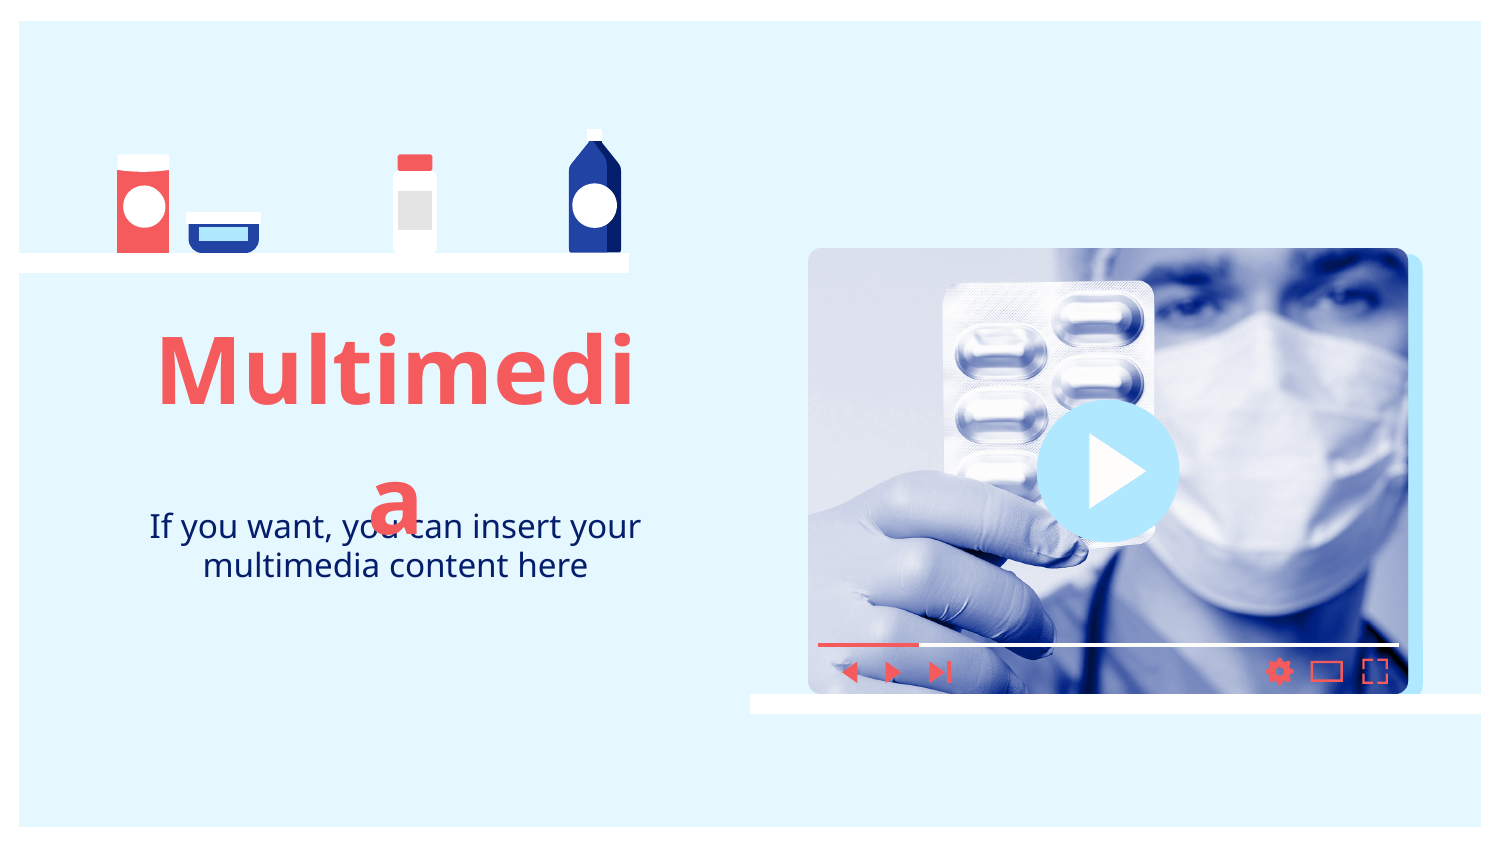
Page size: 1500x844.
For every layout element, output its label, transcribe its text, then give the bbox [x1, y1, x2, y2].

title Multimedia [116, 354, 676, 493]
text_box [817, 399, 1400, 686]
text_box [1414, 255, 1423, 694]
text_box [750, 694, 1500, 715]
subtitle If you want, you can insert your multimedia content here [116, 493, 676, 597]
picture [807, 247, 1409, 695]
